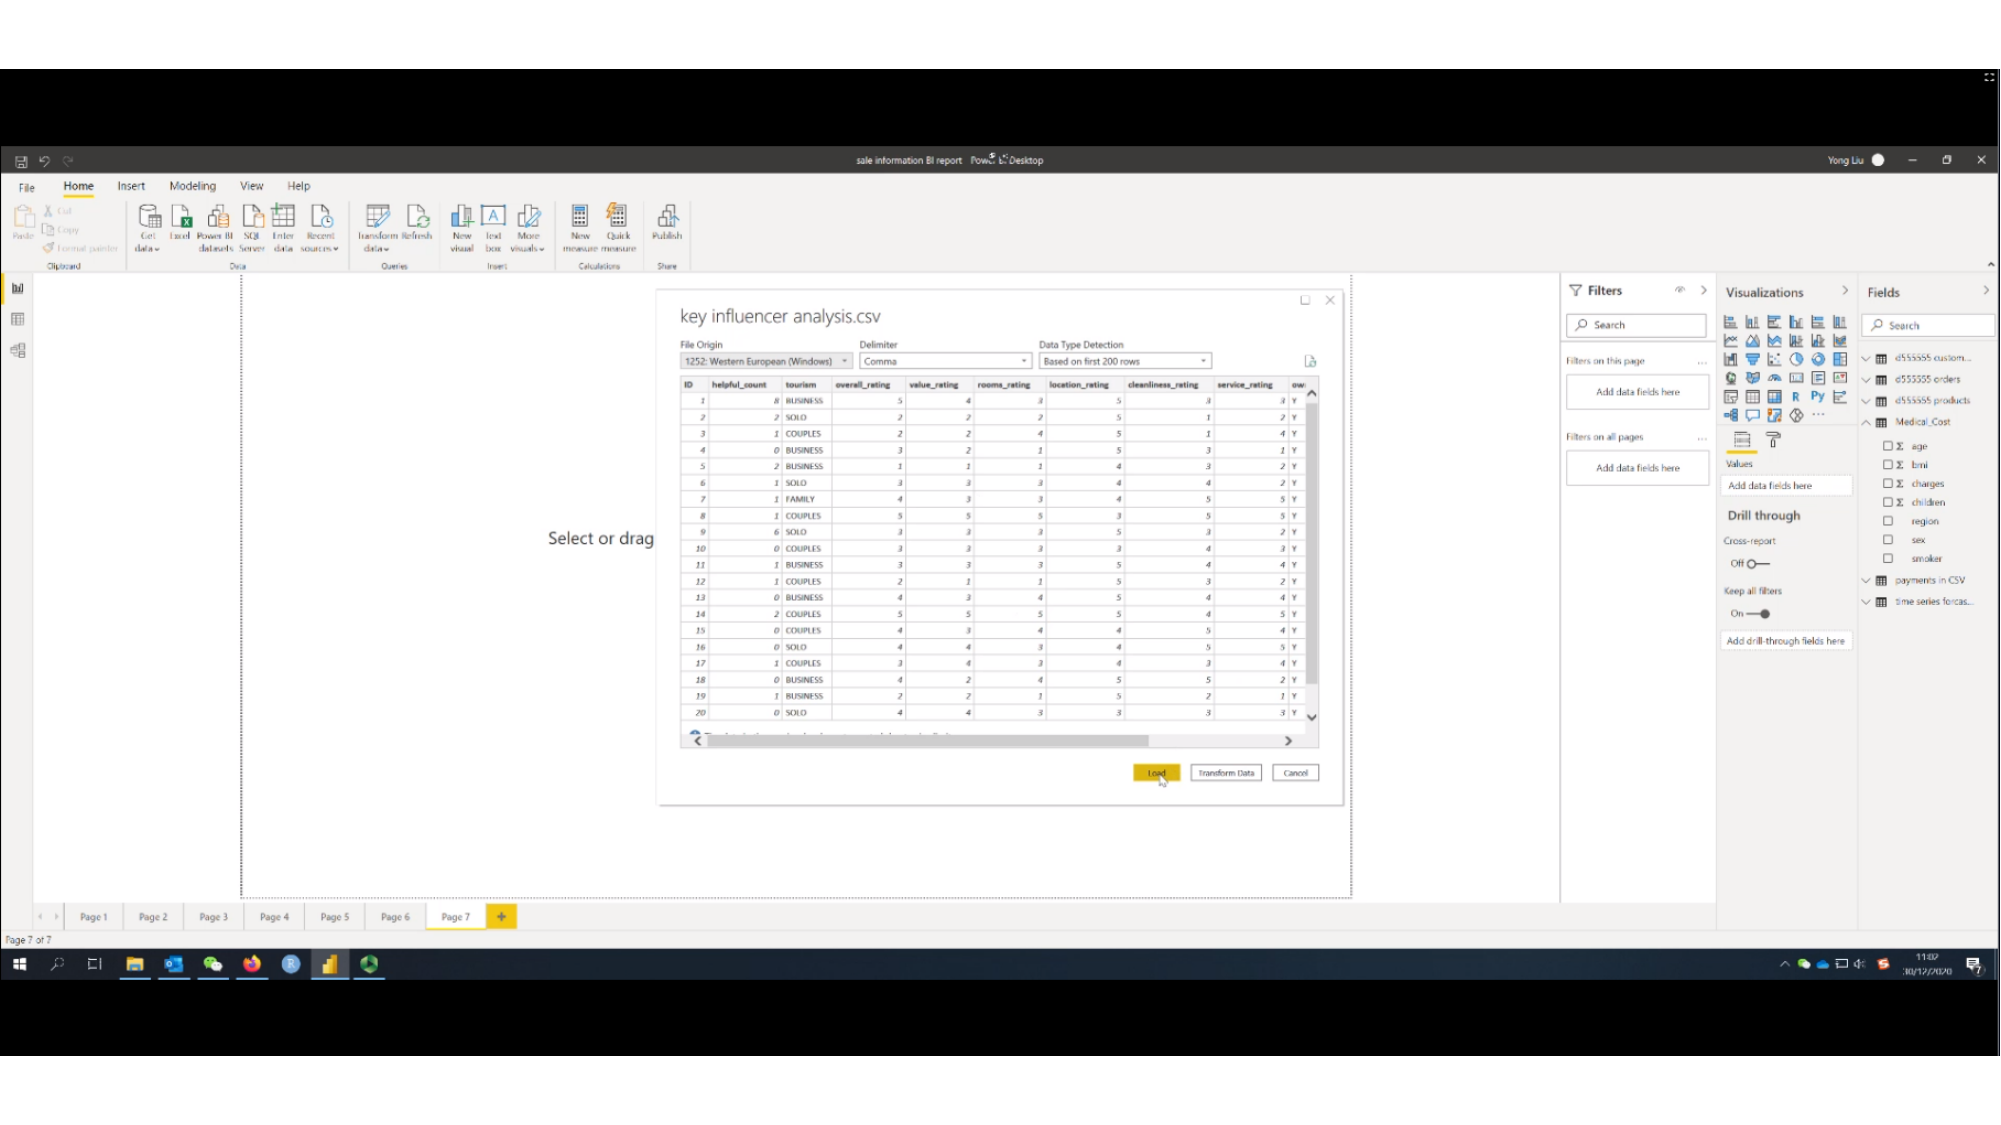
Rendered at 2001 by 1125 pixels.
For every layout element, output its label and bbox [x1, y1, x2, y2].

picture [0, 69, 2000, 1056]
